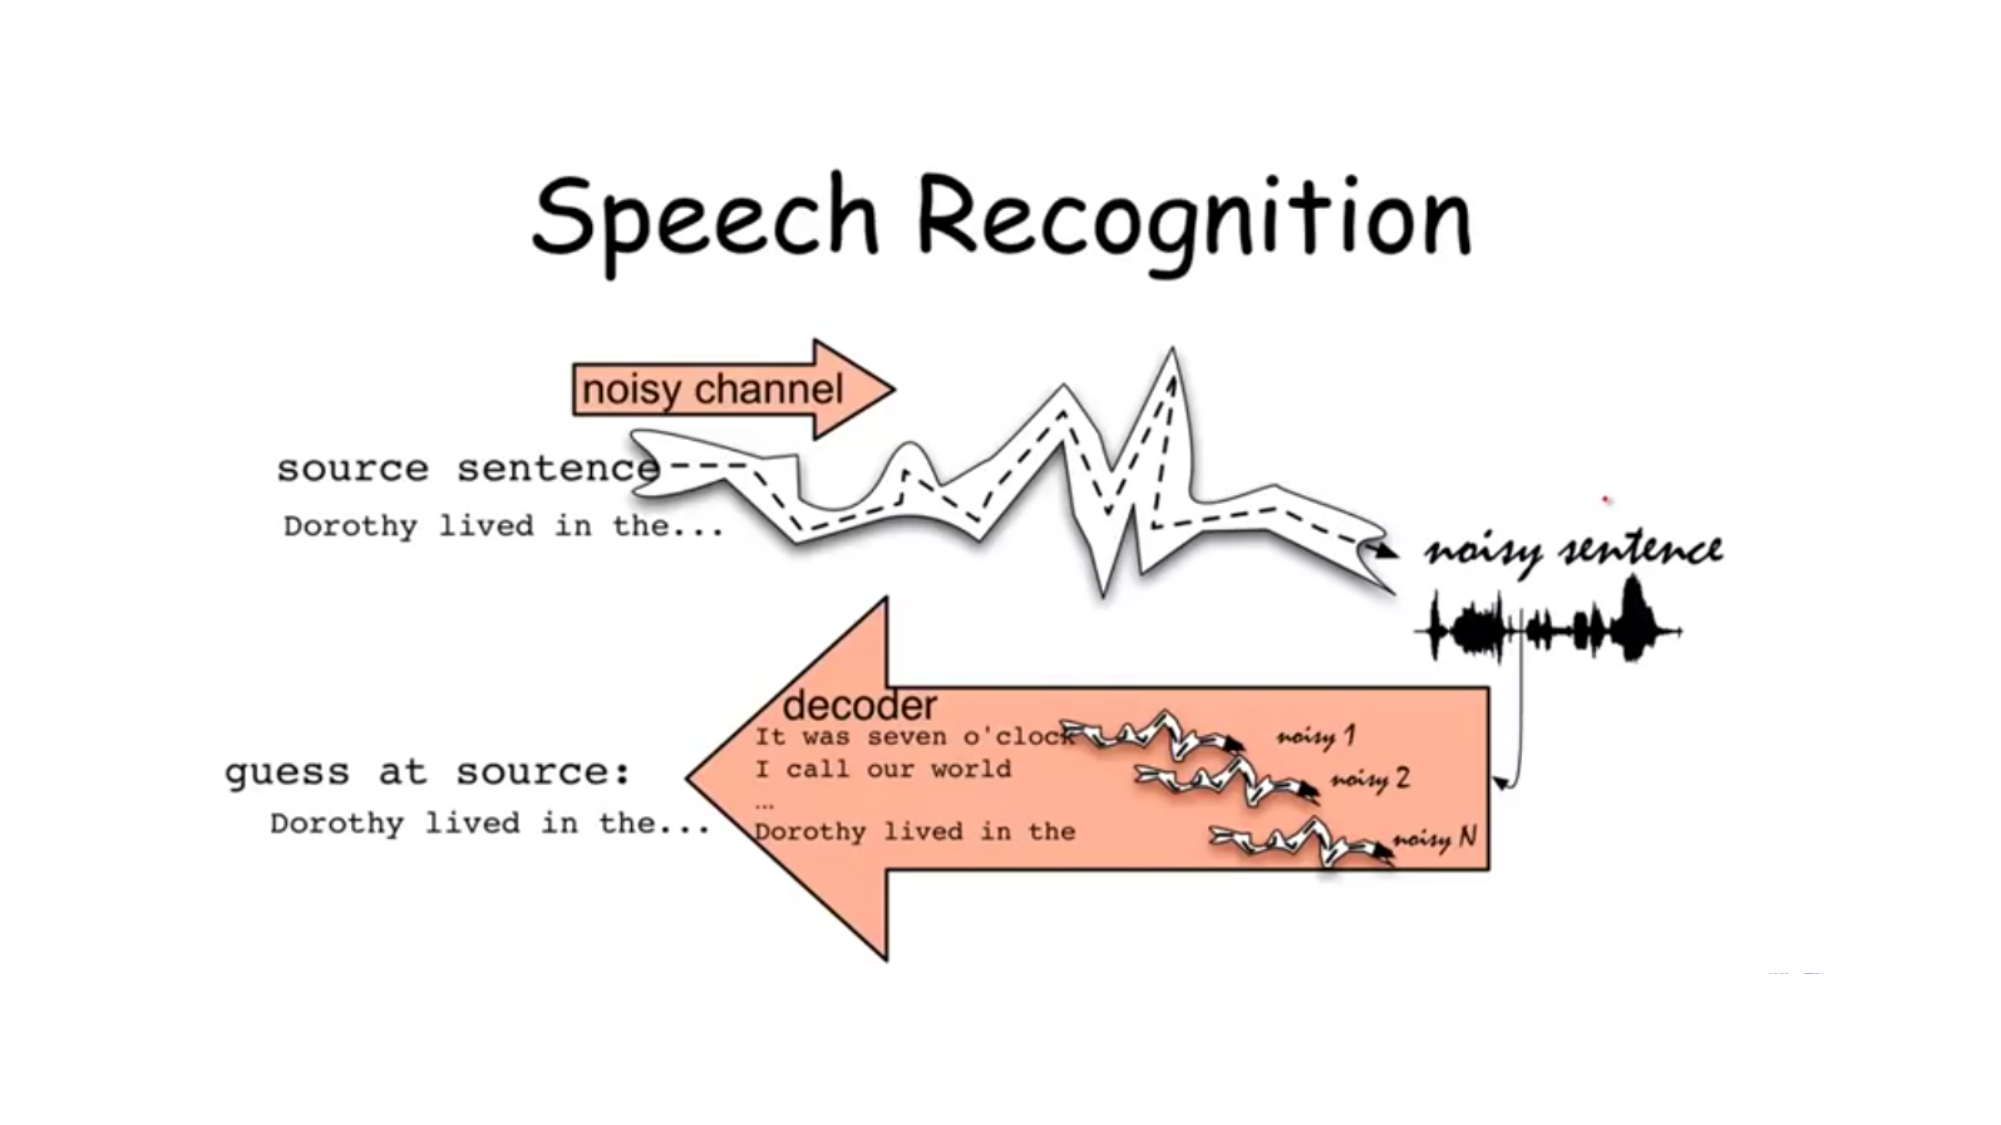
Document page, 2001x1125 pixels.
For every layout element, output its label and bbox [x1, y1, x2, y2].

list [143, 96, 1857, 974]
